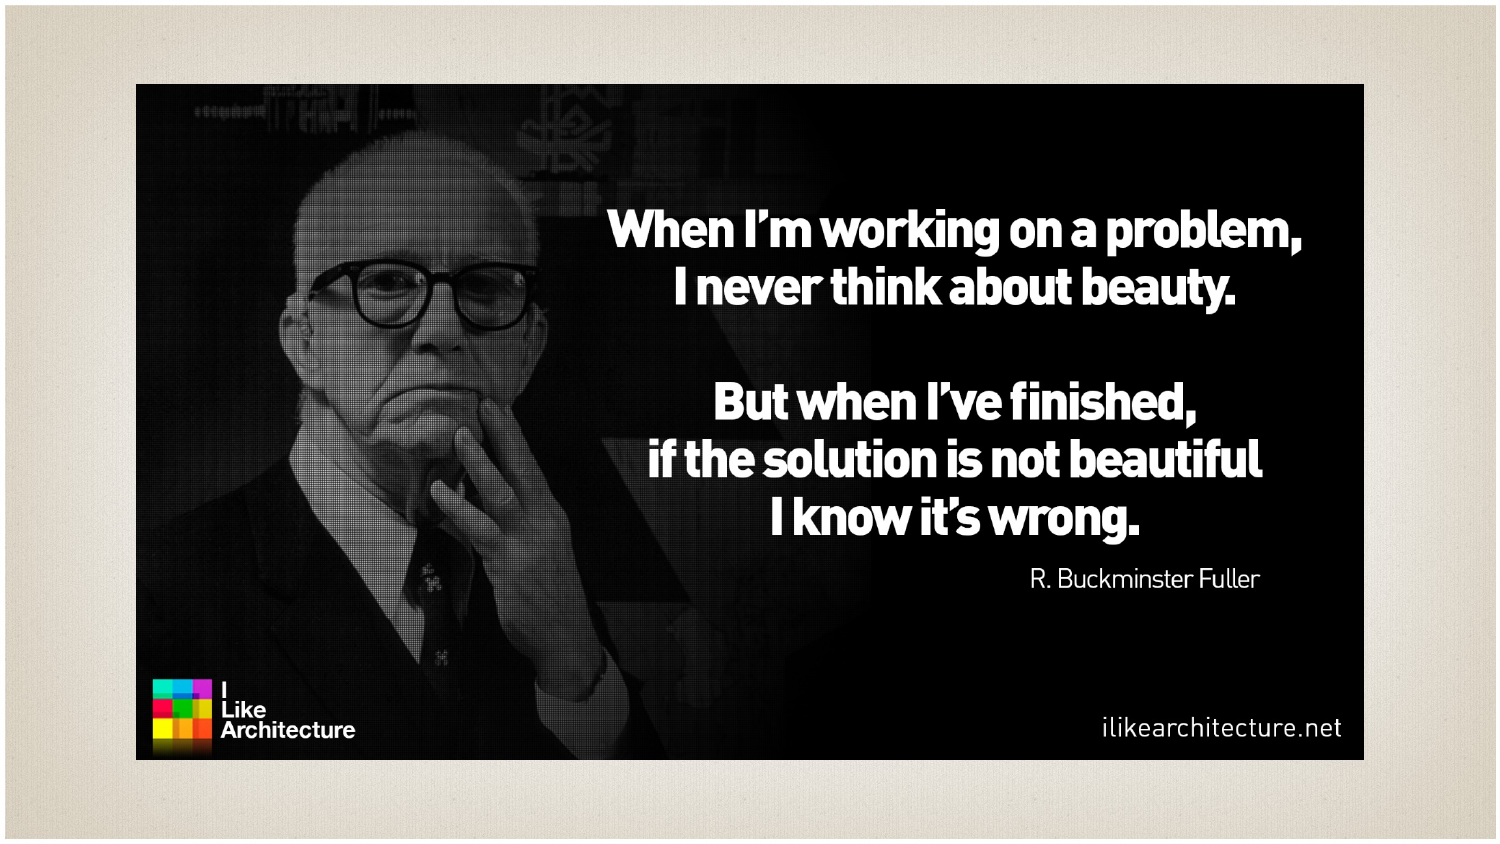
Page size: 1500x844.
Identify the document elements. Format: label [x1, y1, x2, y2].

list [136, 84, 1364, 760]
picture [0, 0, 1500, 844]
